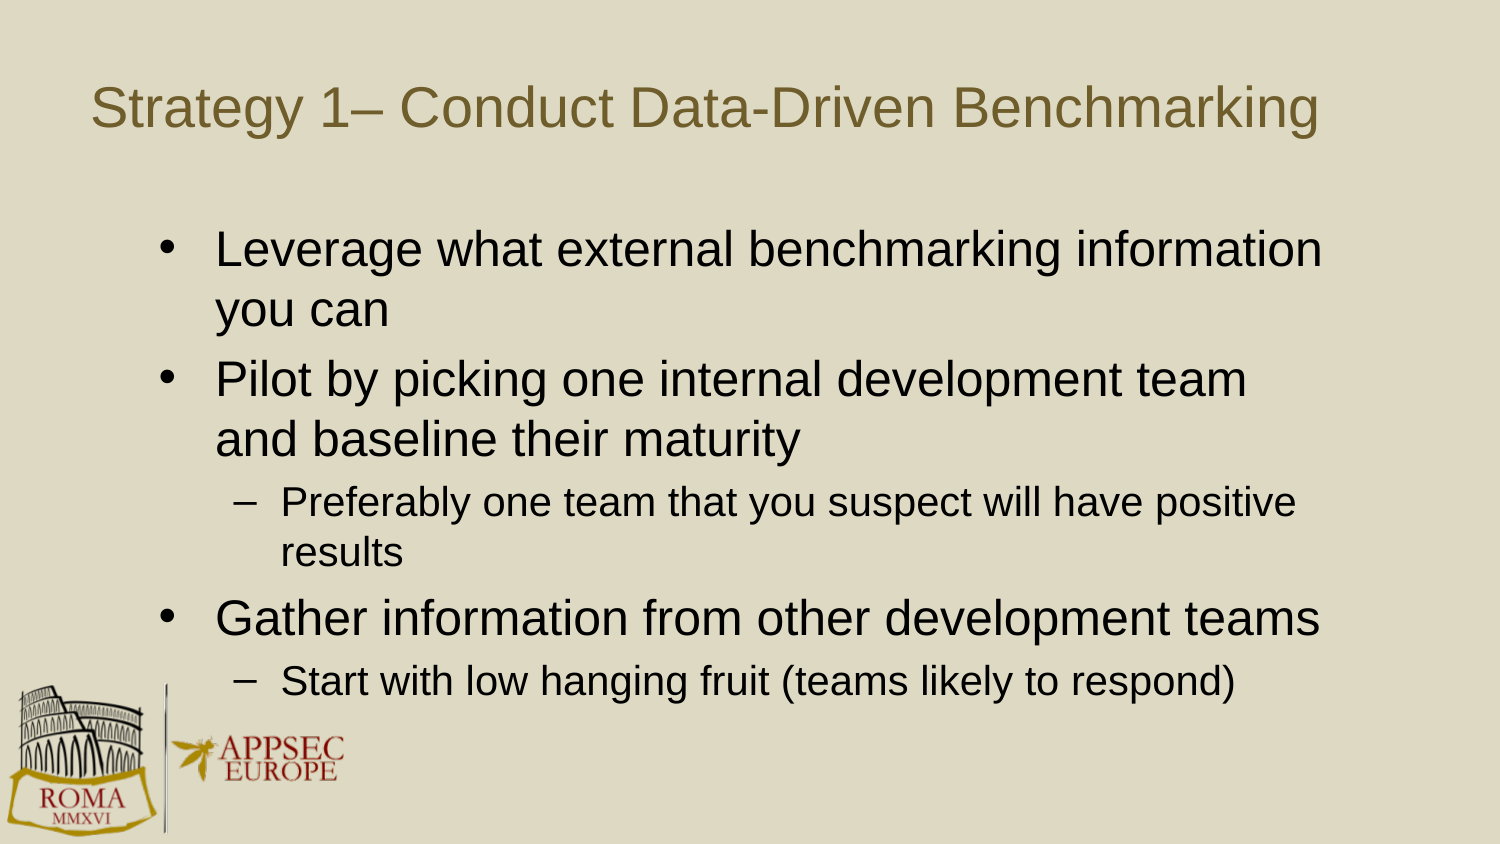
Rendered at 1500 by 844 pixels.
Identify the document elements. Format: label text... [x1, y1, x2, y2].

list Leverage what external benchmarking information you can Pilot by picking one internal development team and baseline their maturity Preferably one team that you suspect will have positive results Gather information from other development teams Start with low hanging fruit (teams likely to respond) [143, 209, 1357, 844]
picture [0, 621, 143, 844]
title Strategy 1– Conduct Data-Driven Benchmarking [75, 33, 1425, 175]
